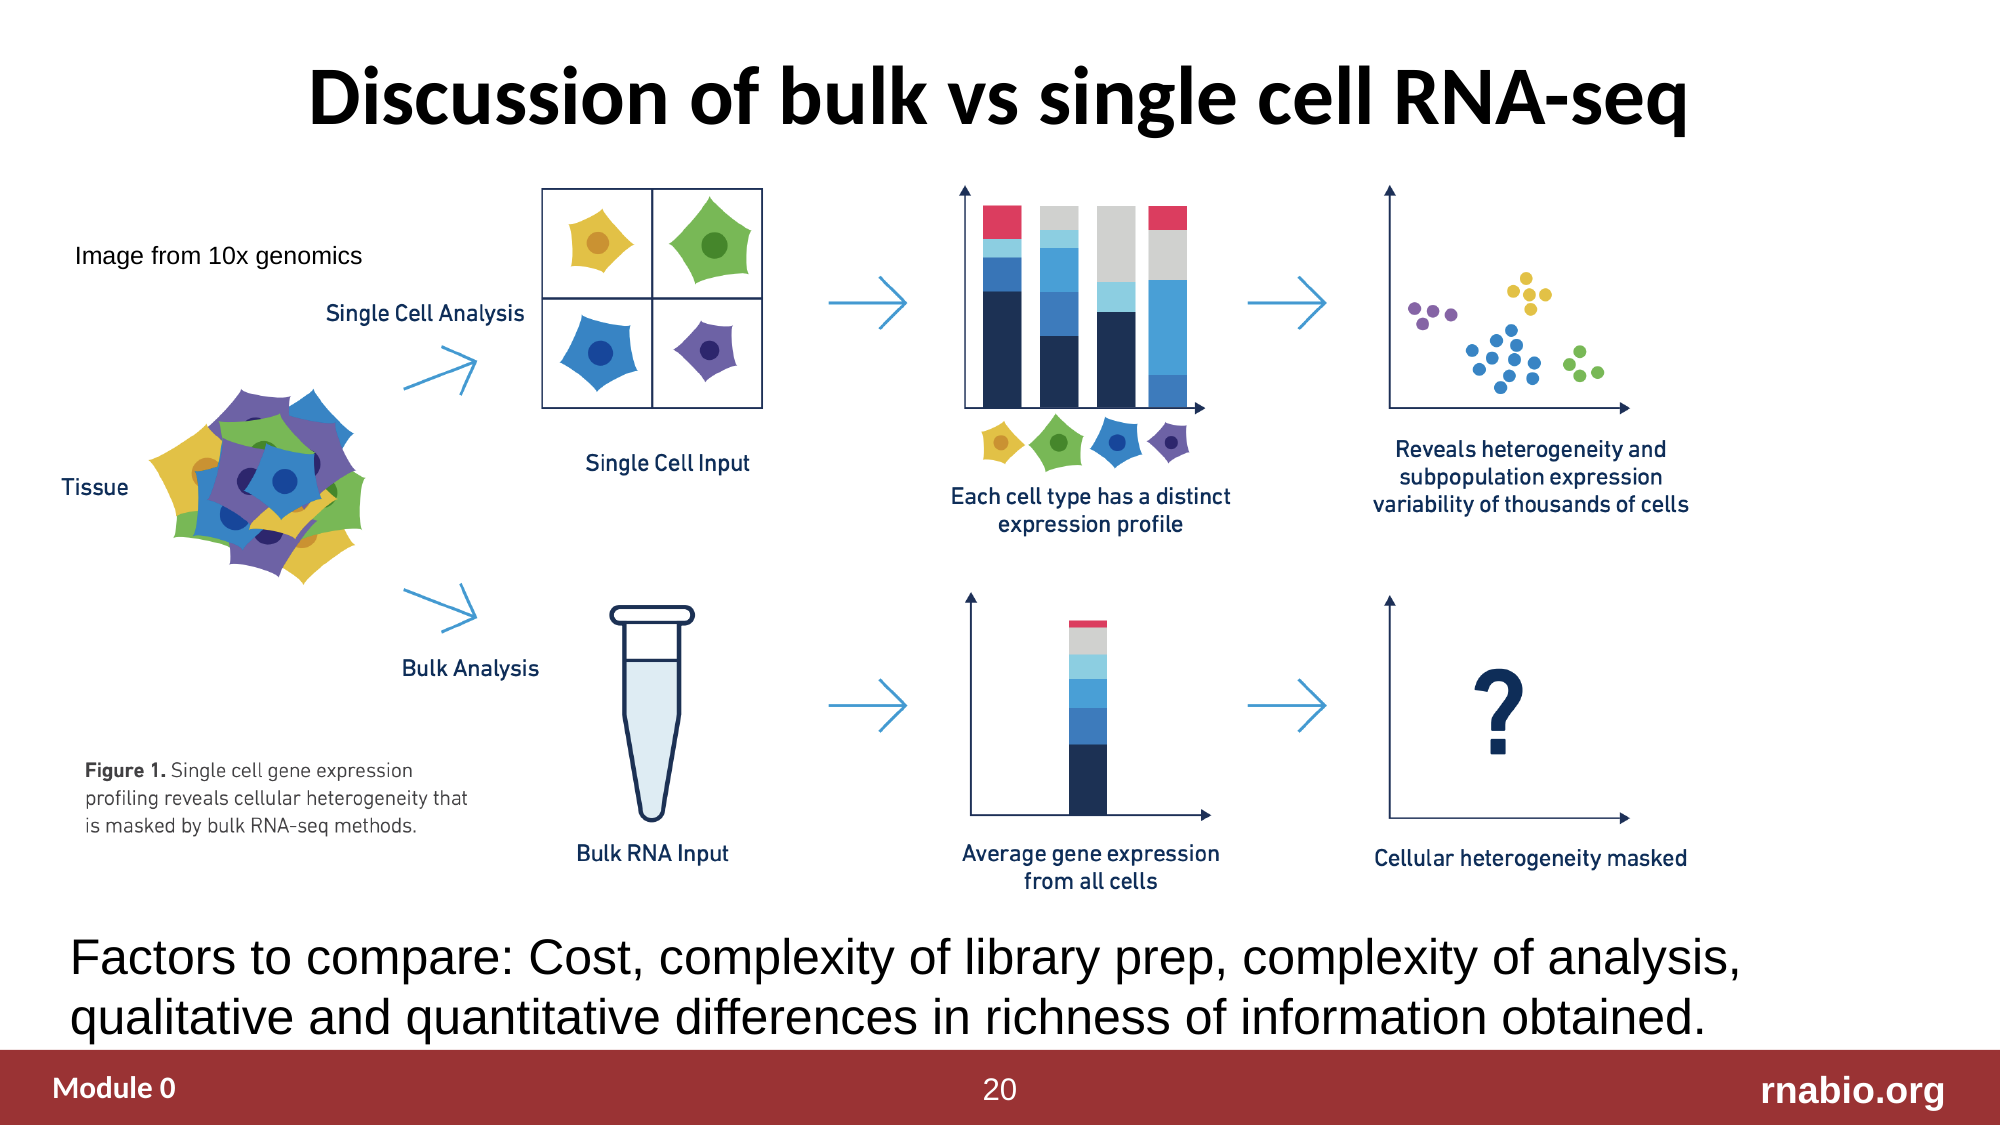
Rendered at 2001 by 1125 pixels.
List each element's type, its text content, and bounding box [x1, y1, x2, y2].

title Discussion of bulk vs single cell RNA-seq [33, 0, 1967, 185]
text_box Factors to compare: Cost, complexity of library prep, complexity of analysis, qualitative and quantitative differences in richness of information obtained. [55, 916, 1967, 1052]
picture [58, 160, 1709, 904]
